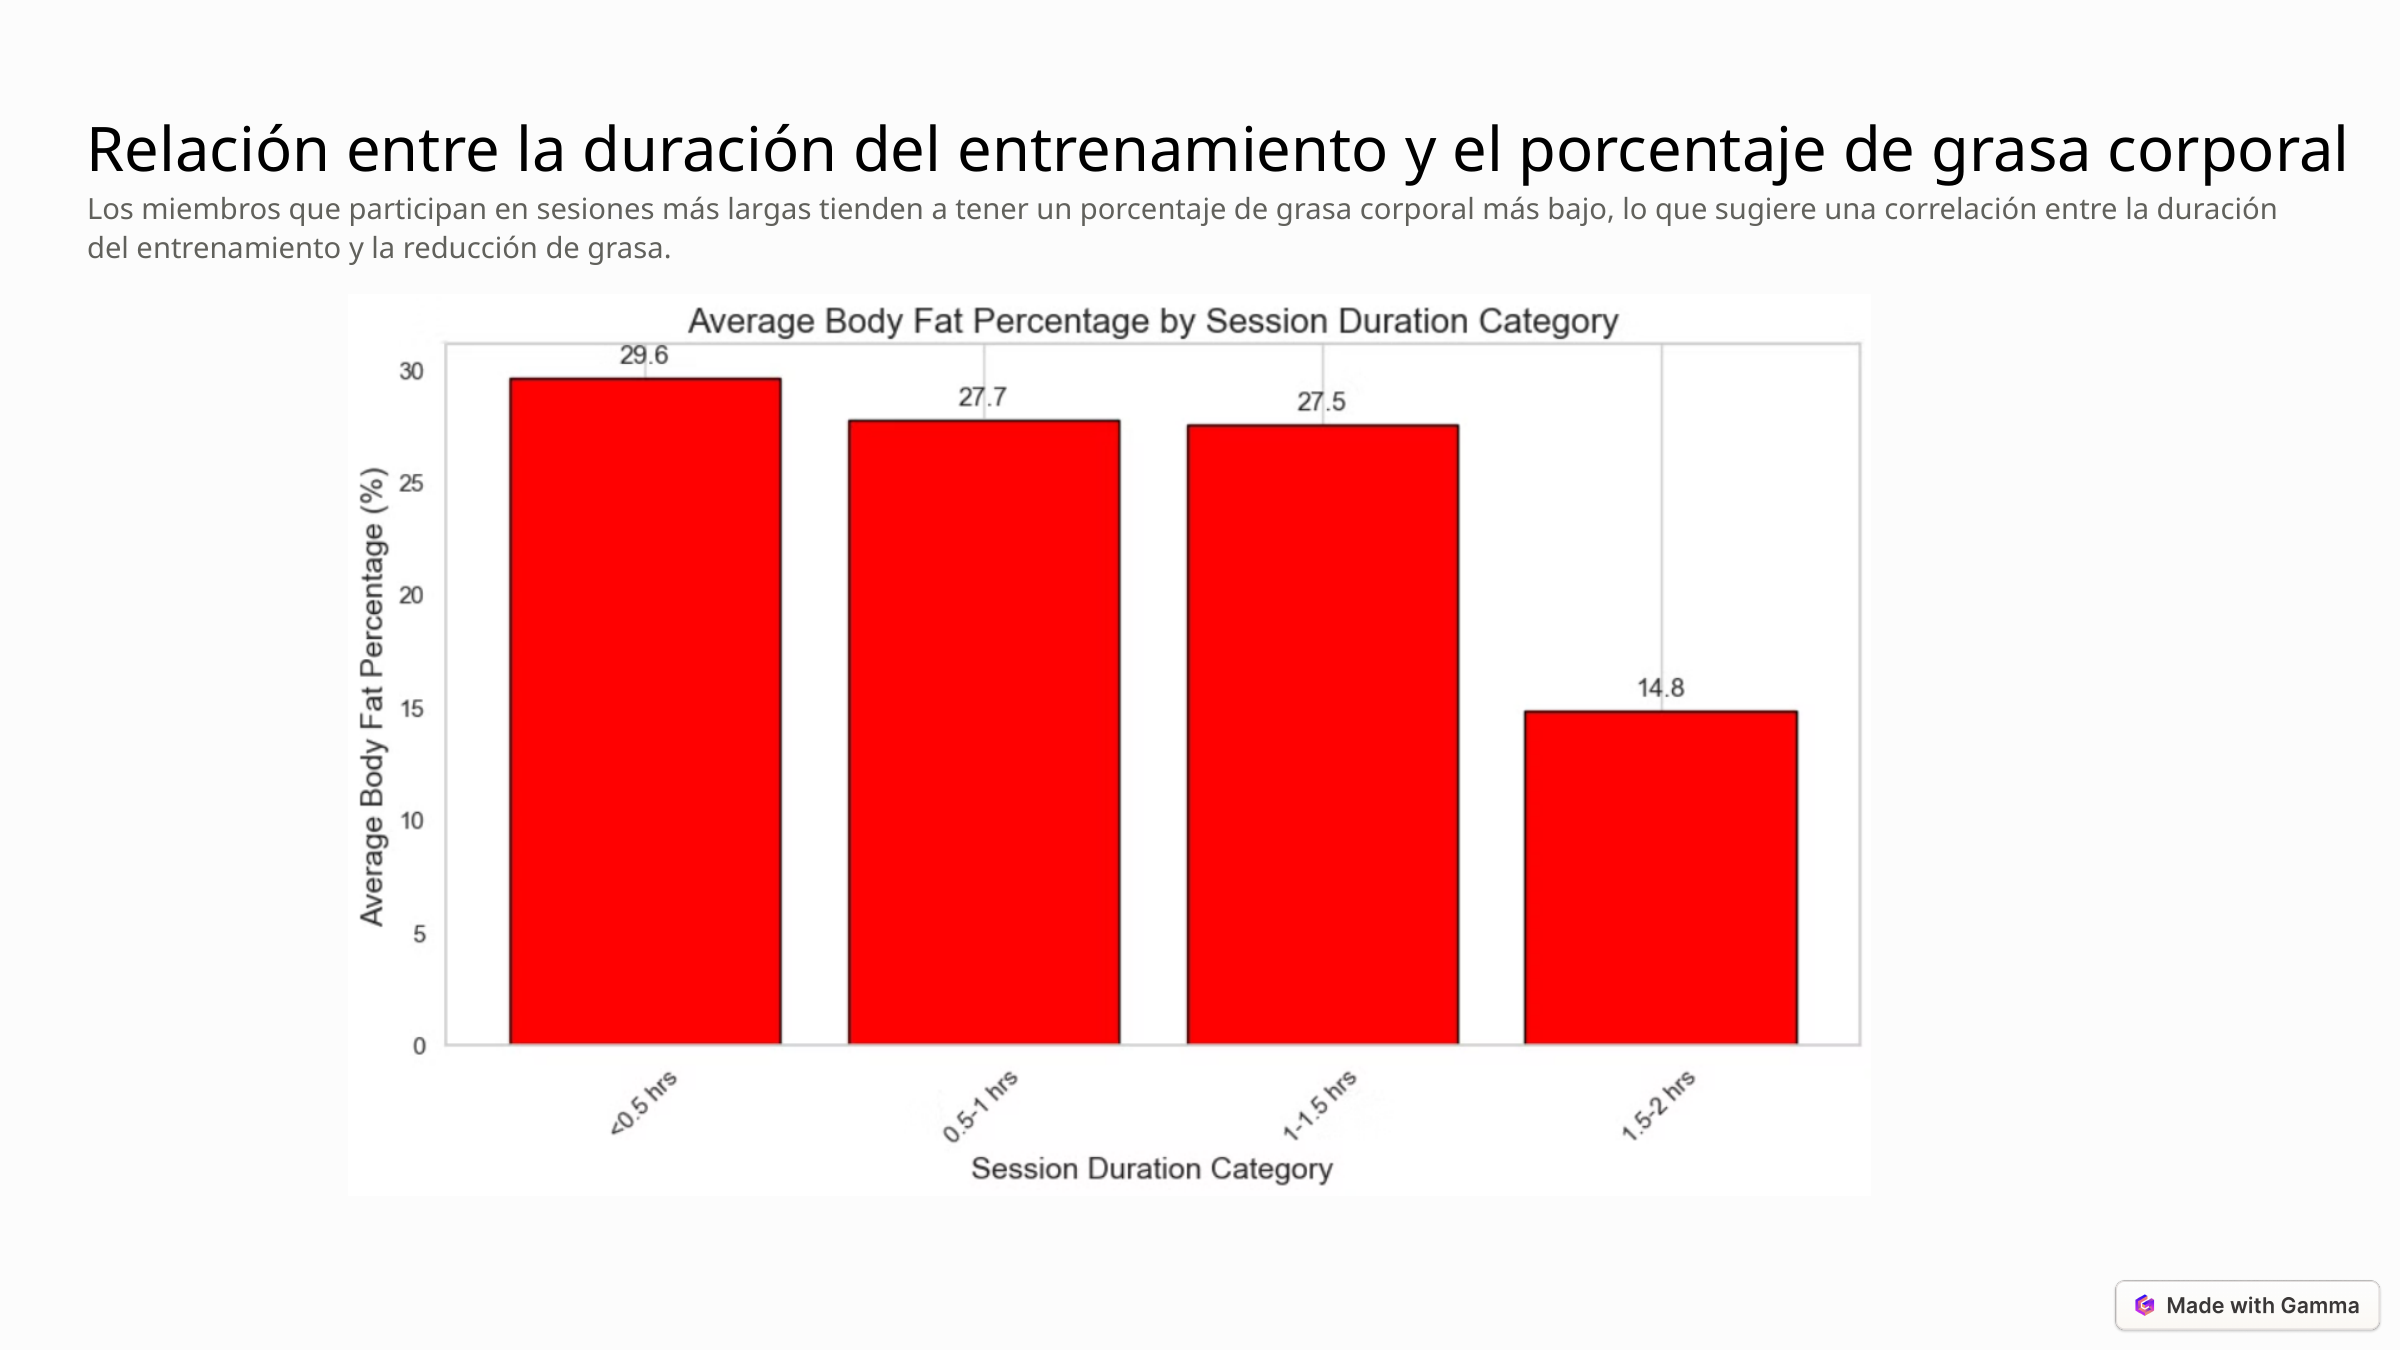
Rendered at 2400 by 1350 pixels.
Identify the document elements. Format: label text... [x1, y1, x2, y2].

picture [348, 294, 1871, 1196]
text_box Los miembros que participan en sesiones más largas tienden a tener un porcentaje de grasa corporal más bajo, lo que sugiere una correlación entre la duración del entrenamiento y la reducción de grasa. [86, 185, 2314, 266]
text_box Relación entre la duración del entrenamiento y el porcentaje de grasa corporal [86, 107, 2133, 185]
picture [2106, 1271, 2389, 1339]
